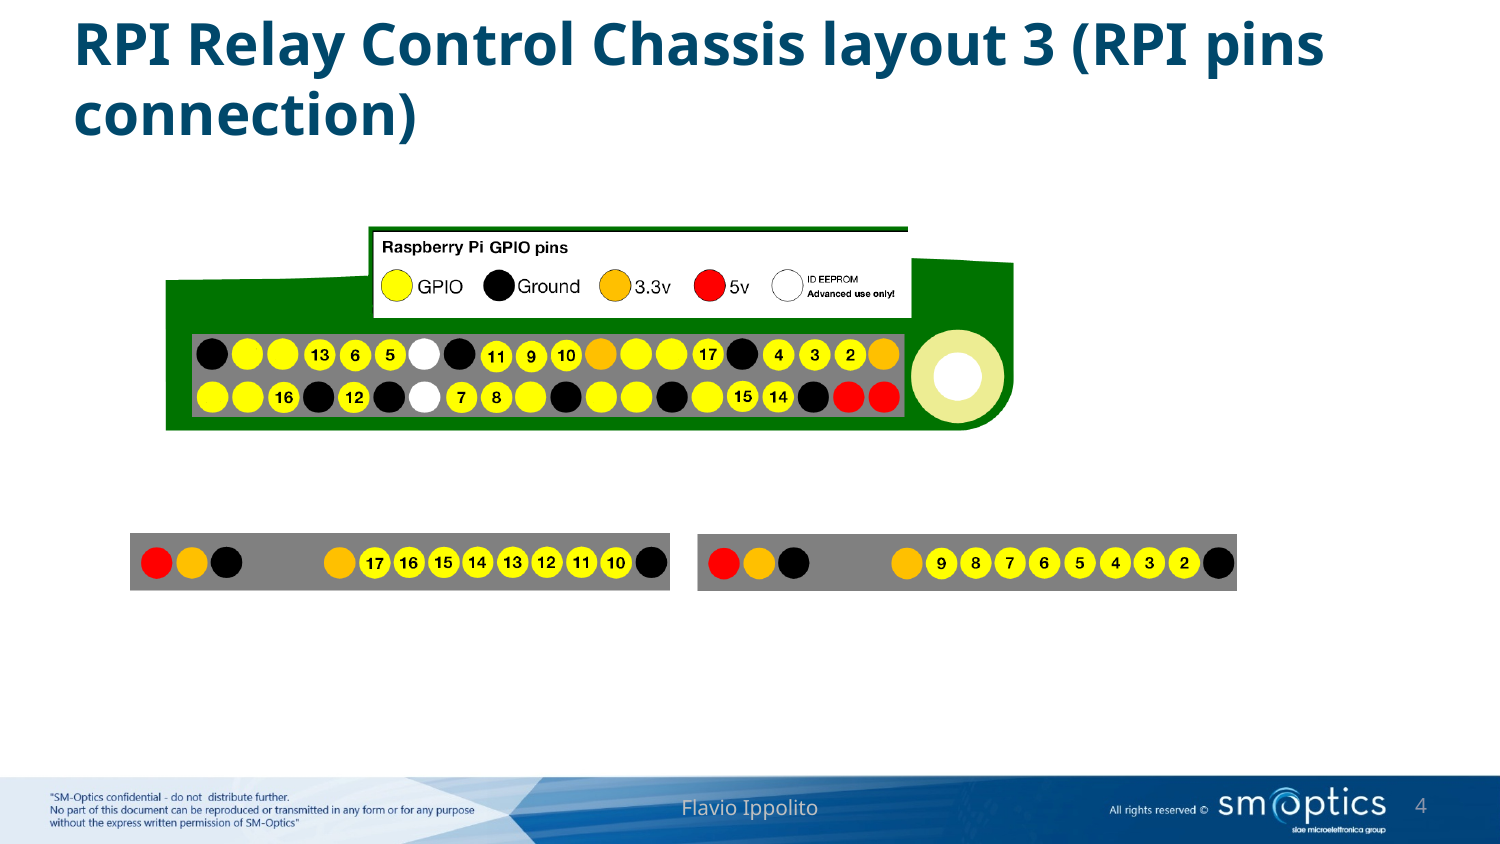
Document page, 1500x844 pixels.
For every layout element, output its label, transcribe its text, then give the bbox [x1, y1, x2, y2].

title RPI Relay Control Chassis layout 3 (RPI pins connection) [58, 33, 1443, 120]
footer Flavio Ippolito [512, 784, 988, 830]
picture [0, 0, 1500, 844]
slide_number 4 [1384, 784, 1442, 830]
